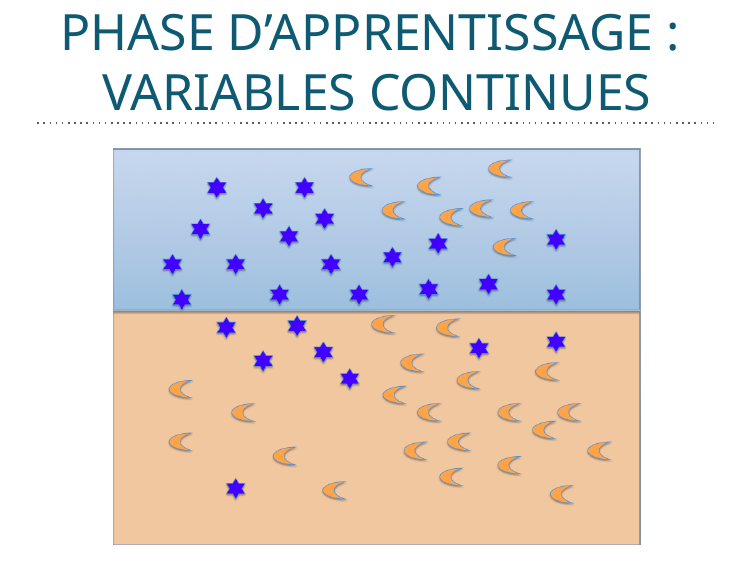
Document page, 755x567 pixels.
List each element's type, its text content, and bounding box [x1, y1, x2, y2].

picture [113, 148, 642, 545]
title PHASE D’APPRENTISSAGE : VARIABLES CONTINUES [0, 0, 755, 121]
